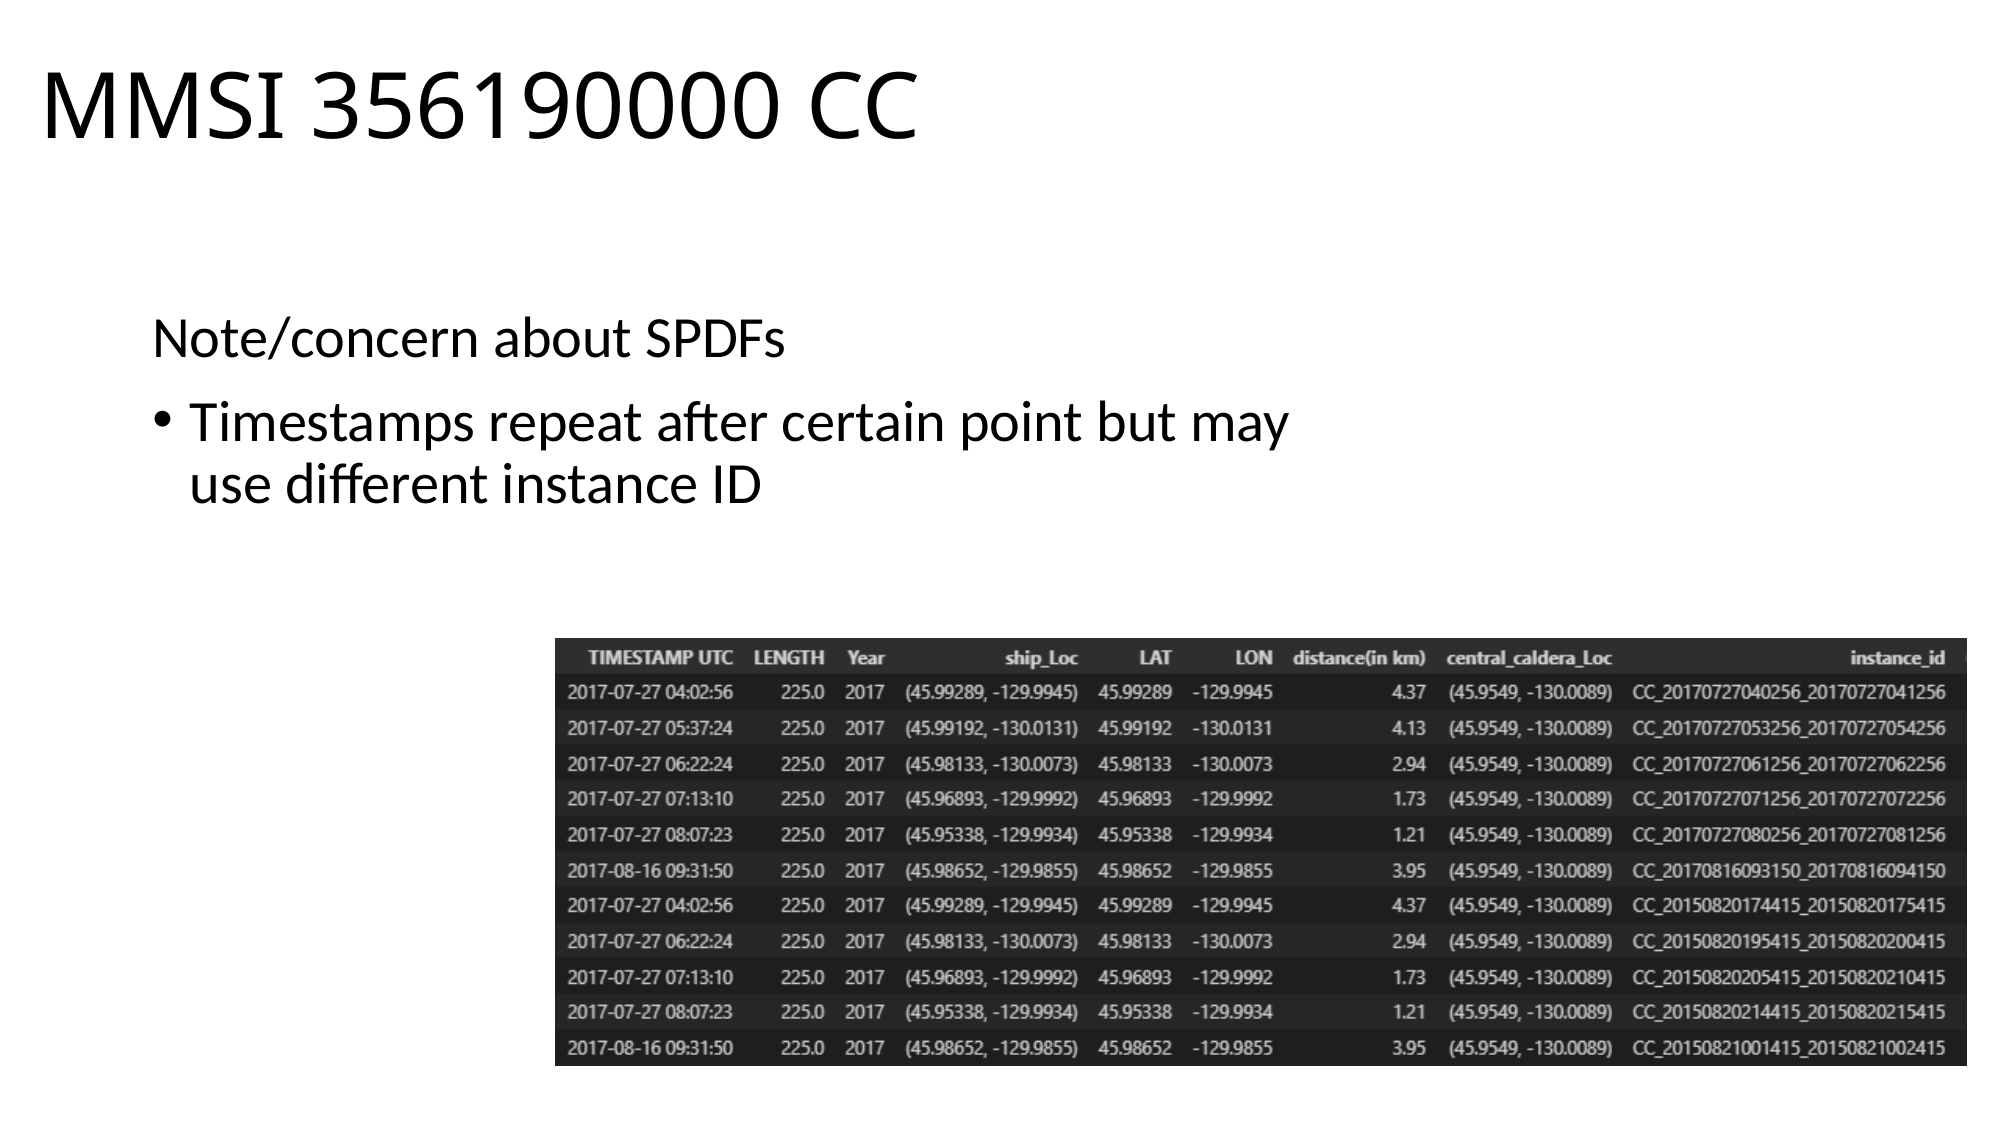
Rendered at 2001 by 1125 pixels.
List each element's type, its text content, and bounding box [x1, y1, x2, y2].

list Note/concern about SPDFs Timestamps repeat after certain point but may use different instance ID [137, 299, 1384, 1014]
text_box MMSI 356190000 CC [24, 0, 1618, 218]
picture [555, 638, 1967, 1066]
